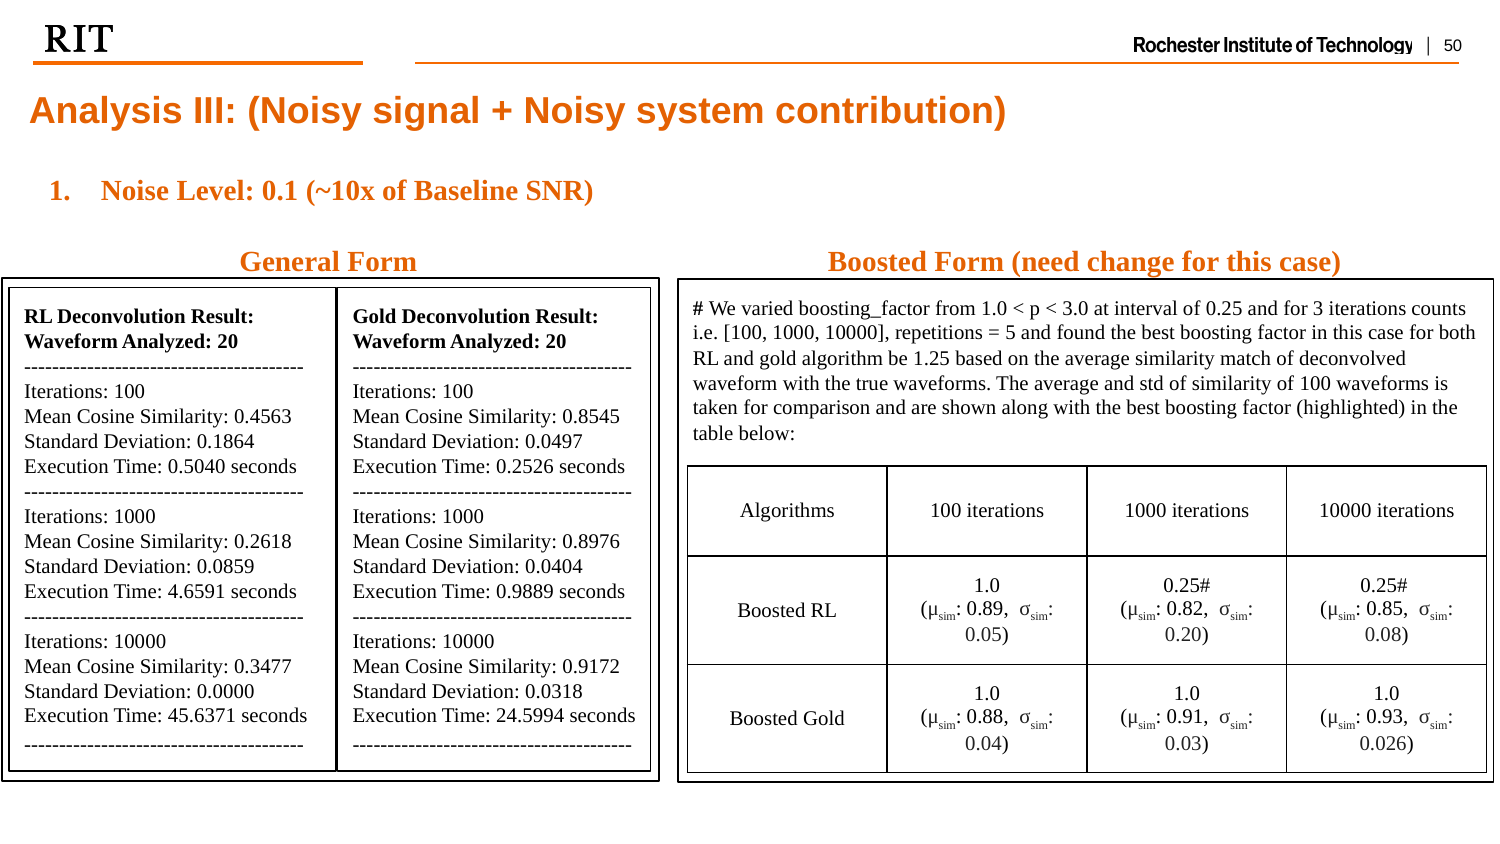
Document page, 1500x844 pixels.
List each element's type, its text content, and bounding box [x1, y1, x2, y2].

text_box # We varied boosting_factor from 1.0 < p < 3.0 at interval of 0.25 and for 3 iterations counts i.e. [100, 1000, 10000], repetitions = 5 and found the best boosting factor in this case for both RL and gold algorithm be 1.25 based on the average similarity match of deconvolved waveform with the true waveforms. The average and std of similarity of 100 waveforms is taken for comparison and are shown along with the best boosting factor (highlighted) in the table below: [677, 279, 1494, 783]
table_cell 1.0 (μsim: 0.91, σsim: 0.03) [1088, 665, 1286, 772]
picture [44, 24, 113, 52]
table_cell 0.25# (μsim: 0.85, σsim: 0.08) [1287, 557, 1486, 664]
text_box Gold Deconvolution Result: Waveform Analyzed: 20 ---------------------------------------- Iterations: 100 Mean Cosine Similarity: 0.8545 Standard Deviation: 0.0497 Execution Time: 0.2526 seconds ---------------------------------------- Iterations: 1000 Mean Cosine Similarity: 0.8976 Standard Deviation: 0.0404 Execution Time: 0.9889 seconds ---------------------------------------- Iterations: 10000 Mean Cosine Similarity: 0.9172 Standard Deviation: 0.0318 Execution Time: 24.5994 seconds ---------------------------------------- [337, 287, 651, 771]
table_header 1000 iterations [1088, 467, 1286, 555]
table_cell 1.0 (μsim: 0.93, σsim: 0.026) [1287, 665, 1486, 772]
picture [1134, 37, 1412, 54]
table_header 100 iterations [888, 467, 1086, 555]
table_cell Boosted Gold [688, 665, 886, 772]
text_box Noise Level: 0.1 (~10x of Baseline SNR) [10, 169, 646, 209]
table_cell 1.0 (μsim: 0.89, σsim: 0.05) [888, 557, 1086, 664]
table_cell 1.0 (μsim: 0.88, σsim: 0.04) [888, 665, 1086, 772]
text_box [2, 278, 659, 781]
table_header 10000 iterations [1287, 467, 1486, 555]
text_box Boosted Form (need change for this case) [808, 227, 1362, 279]
text_box Analysis III: (Noisy signal + Noisy system contribution) [13, 70, 1376, 146]
table_cell 0.25# (μsim: 0.82, σsim: 0.20) [1088, 557, 1286, 664]
table_cell Boosted RL [688, 557, 886, 664]
table_header Algorithms [688, 467, 886, 555]
text_box General Form [10, 240, 646, 280]
text_box RL Deconvolution Result: Waveform Analyzed: 20 ---------------------------------------- Iterations: 100 Mean Cosine Similarity: 0.4563 Standard Deviation: 0.1864 Execution Time: 0.5040 seconds ---------------------------------------- Iterations: 1000 Mean Cosine Similarity: 0.2618 Standard Deviation: 0.0859 Execution Time: 4.6591 seconds ---------------------------------------- Iterations: 10000 Mean Cosine Similarity: 0.3477 Standard Deviation: 0.0000 Execution Time: 45.6371 seconds ---------------------------------------- [9, 287, 337, 771]
